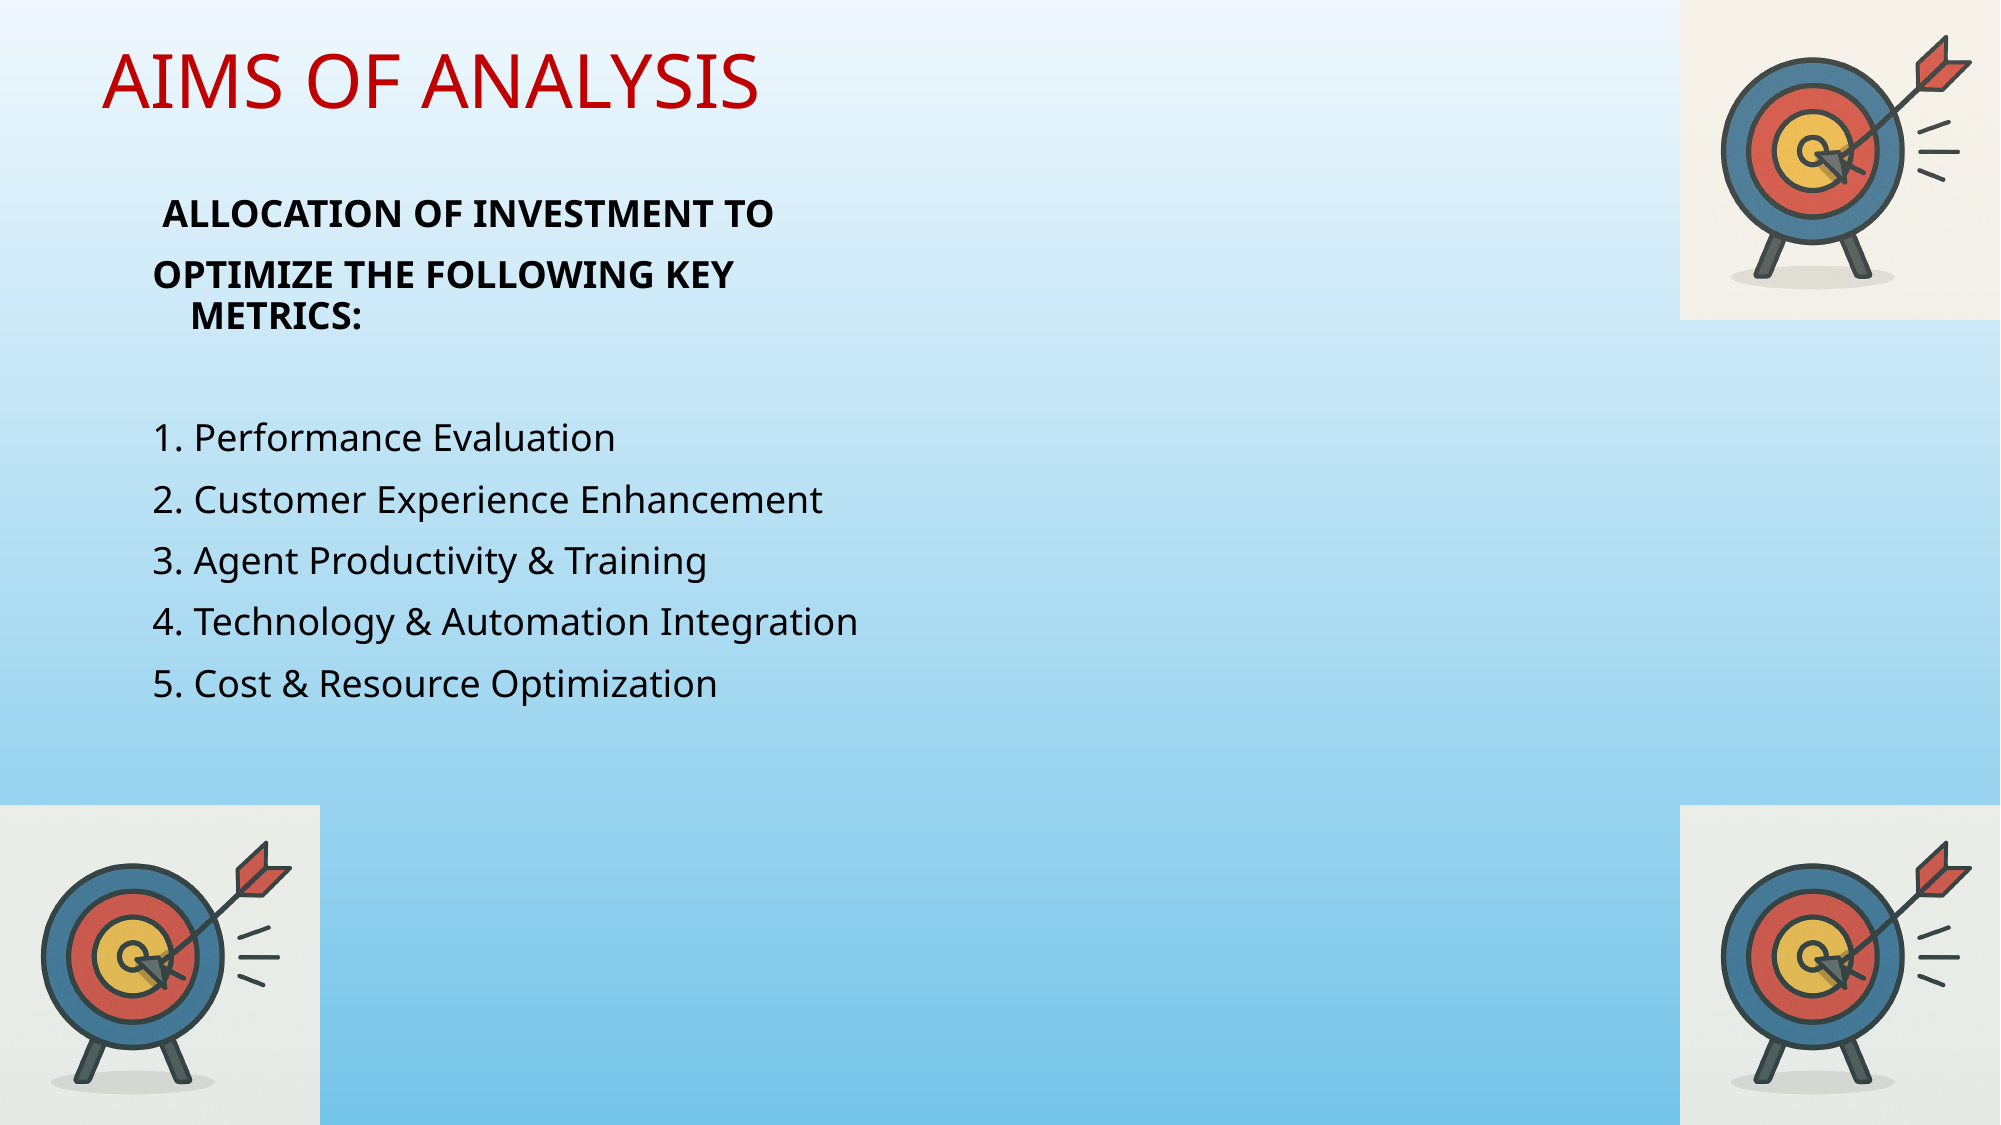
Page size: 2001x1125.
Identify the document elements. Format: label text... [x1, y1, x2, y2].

title AIMS OF ANALYSIS [87, 20, 868, 149]
list ALLOCATION OF INVESTMENT TO OPTIMIZE THE FOLLOWING KEY METRICS: 1. Performance Evaluation 2. Customer Experience Enhancement 3. Agent Productivity & Training 4. Technology & Automation Integration 5. Cost & Resource Optimization [137, 187, 892, 1014]
picture [0, 804, 321, 1125]
picture [1679, 804, 2000, 1125]
picture [1679, 0, 2000, 321]
